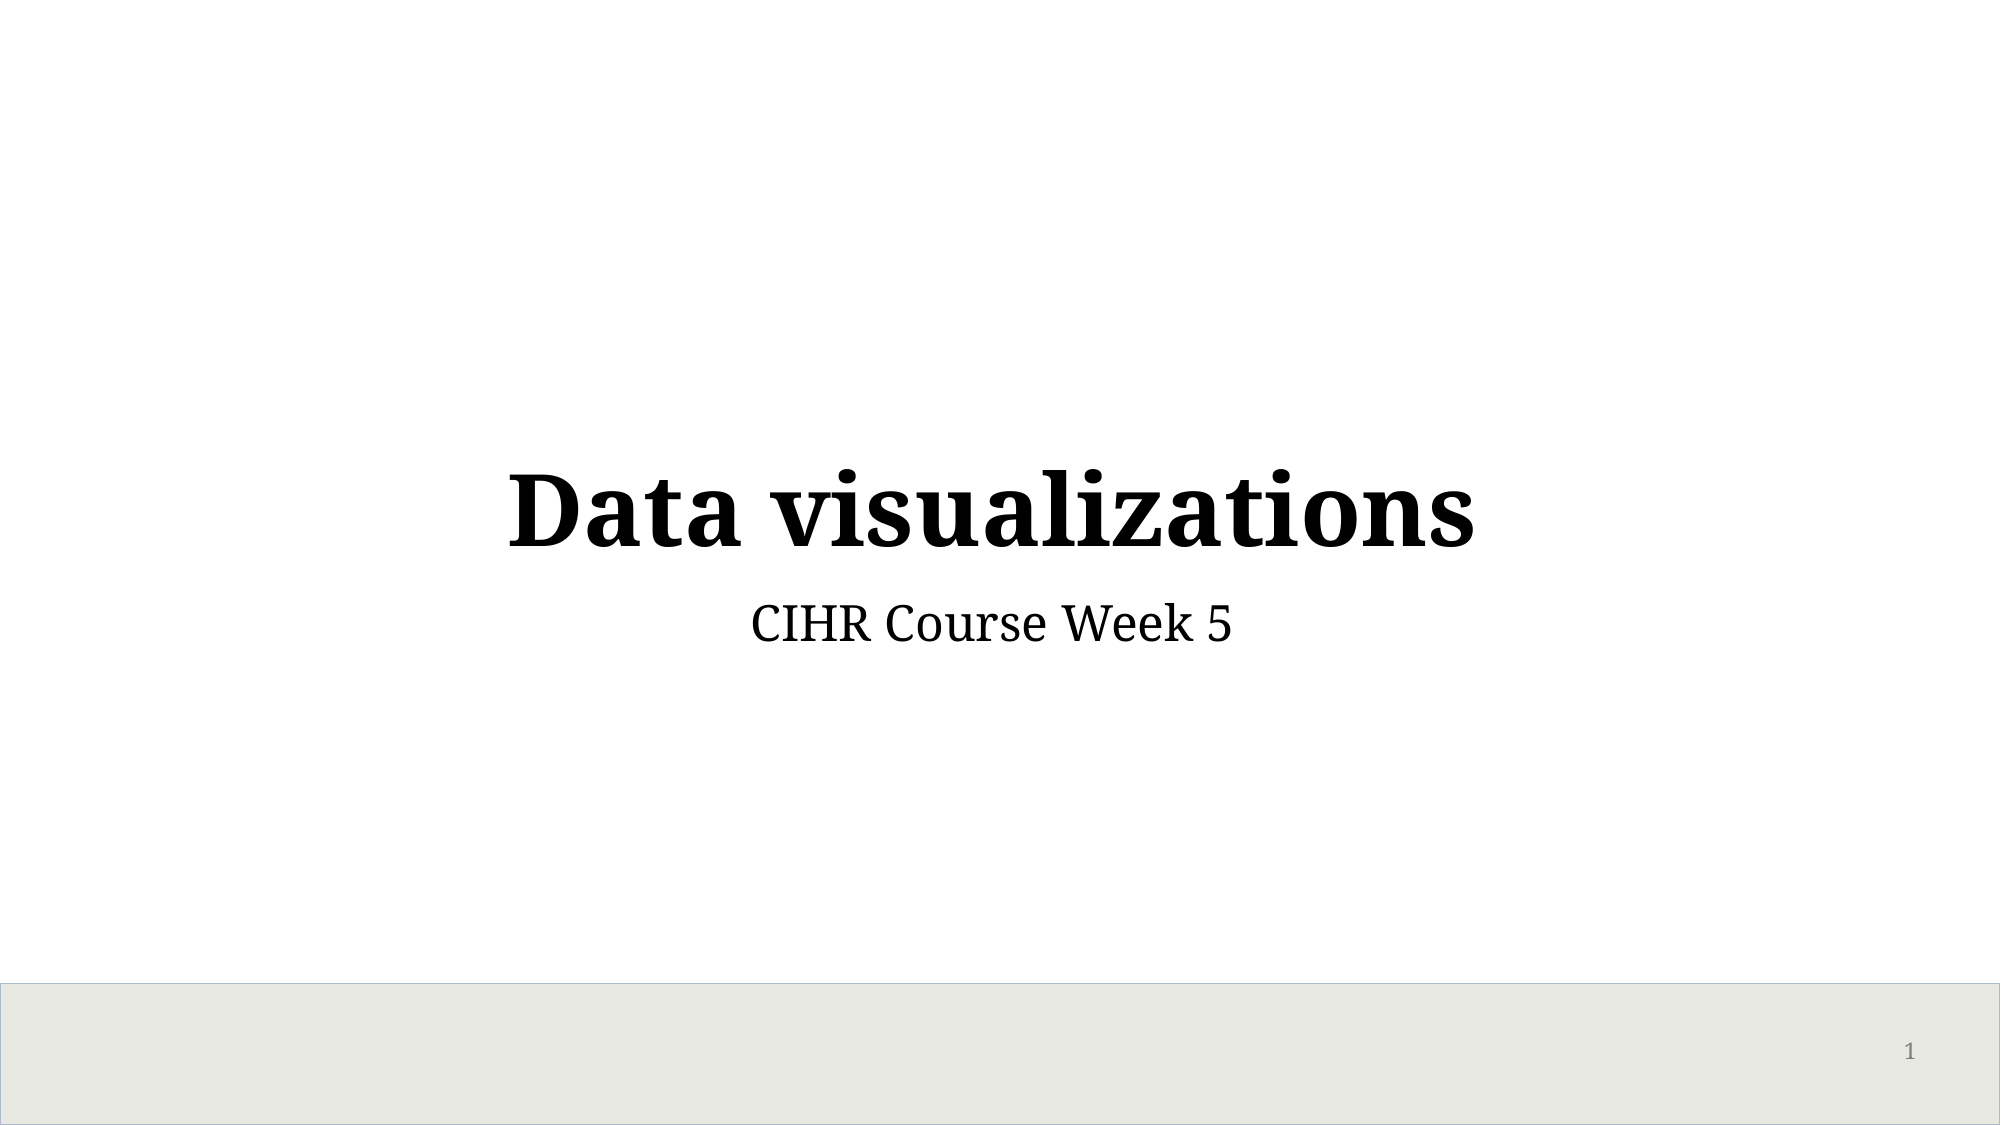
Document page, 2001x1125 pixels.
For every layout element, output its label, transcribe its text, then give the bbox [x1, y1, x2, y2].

subtitle CIHR Course Week 5 [249, 590, 1750, 863]
title Data visualizations [249, 184, 1750, 576]
